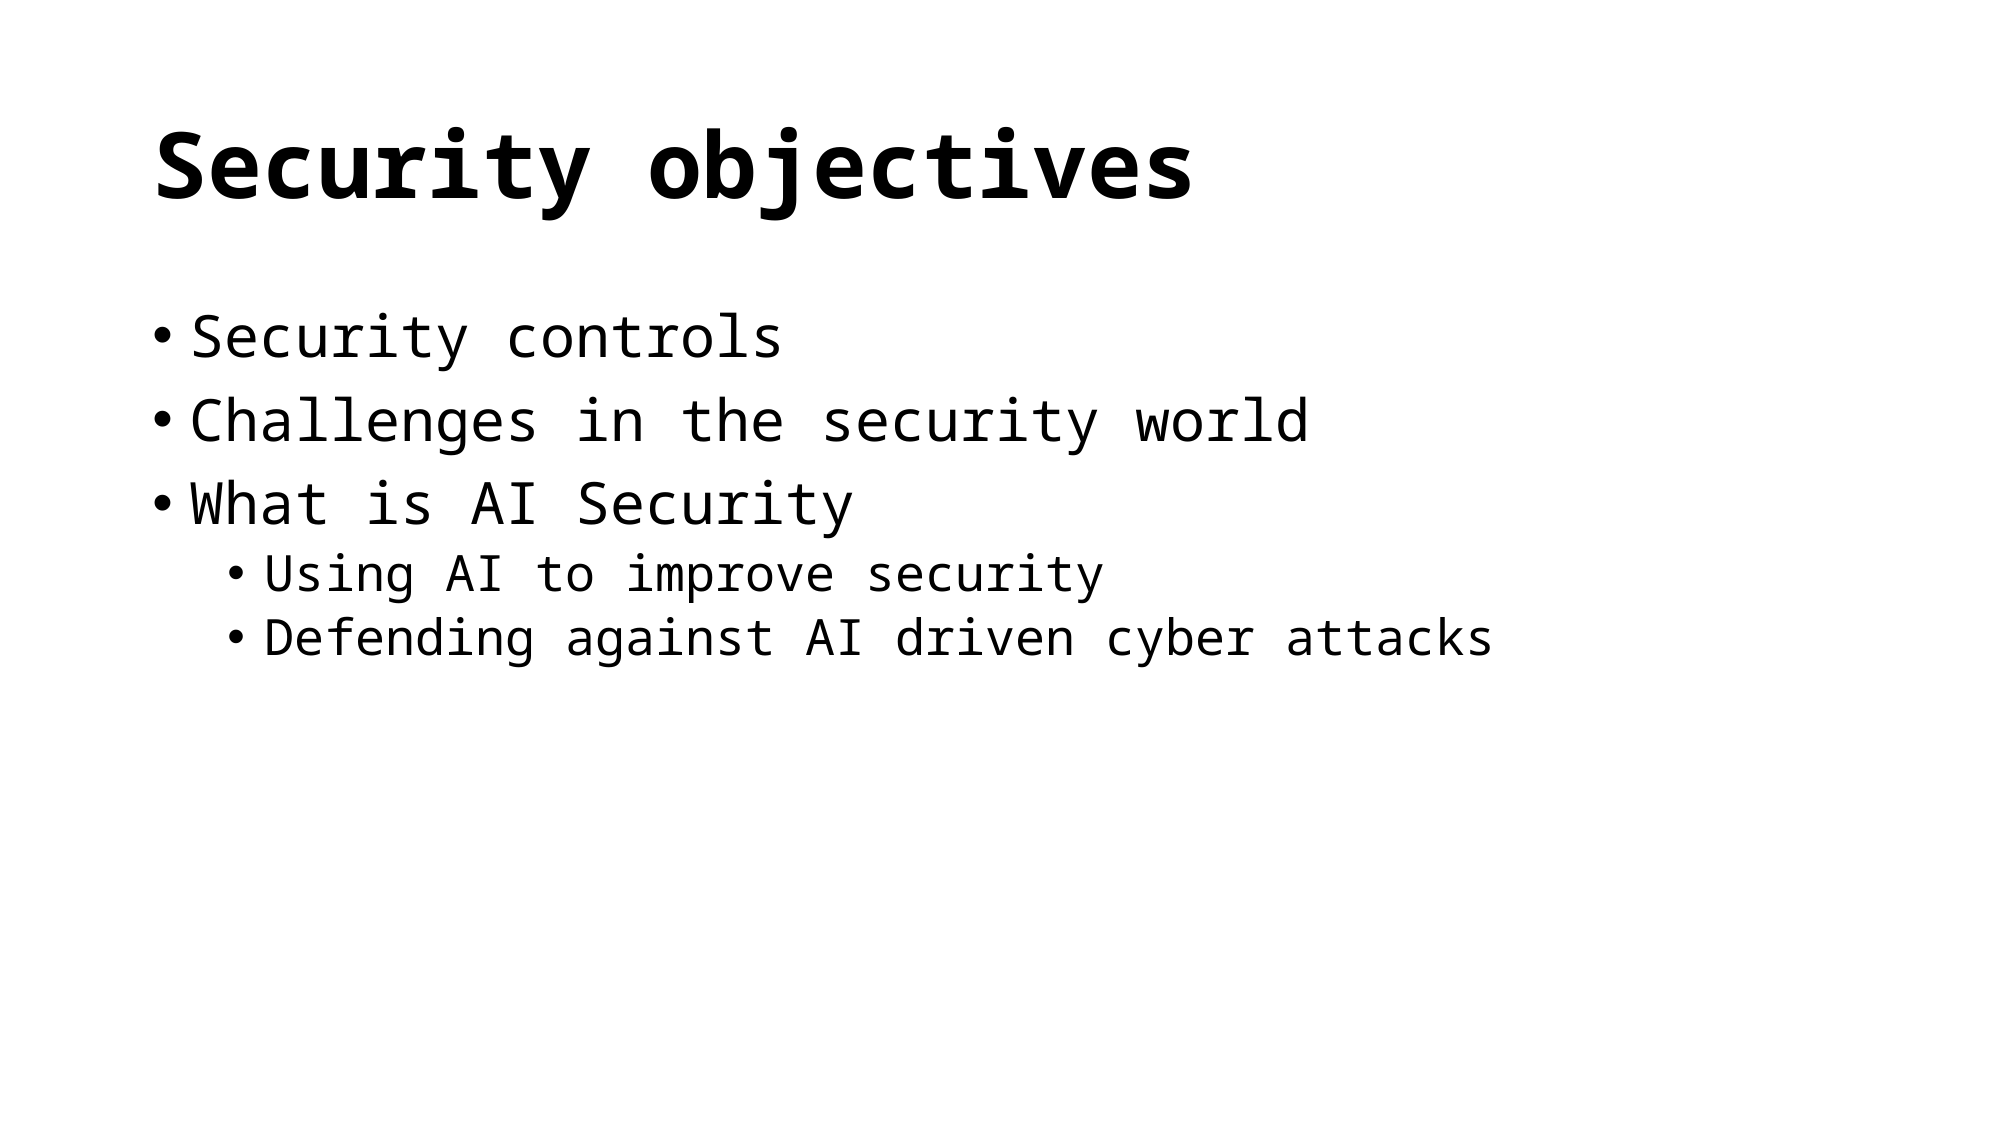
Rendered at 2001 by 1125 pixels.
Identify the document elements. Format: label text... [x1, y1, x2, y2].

list Security controls Challenges in the security world What is AI Security Using AI to improve security Defending against AI driven cyber attacks [137, 299, 1863, 1014]
title Security objectives [137, 59, 1863, 278]
